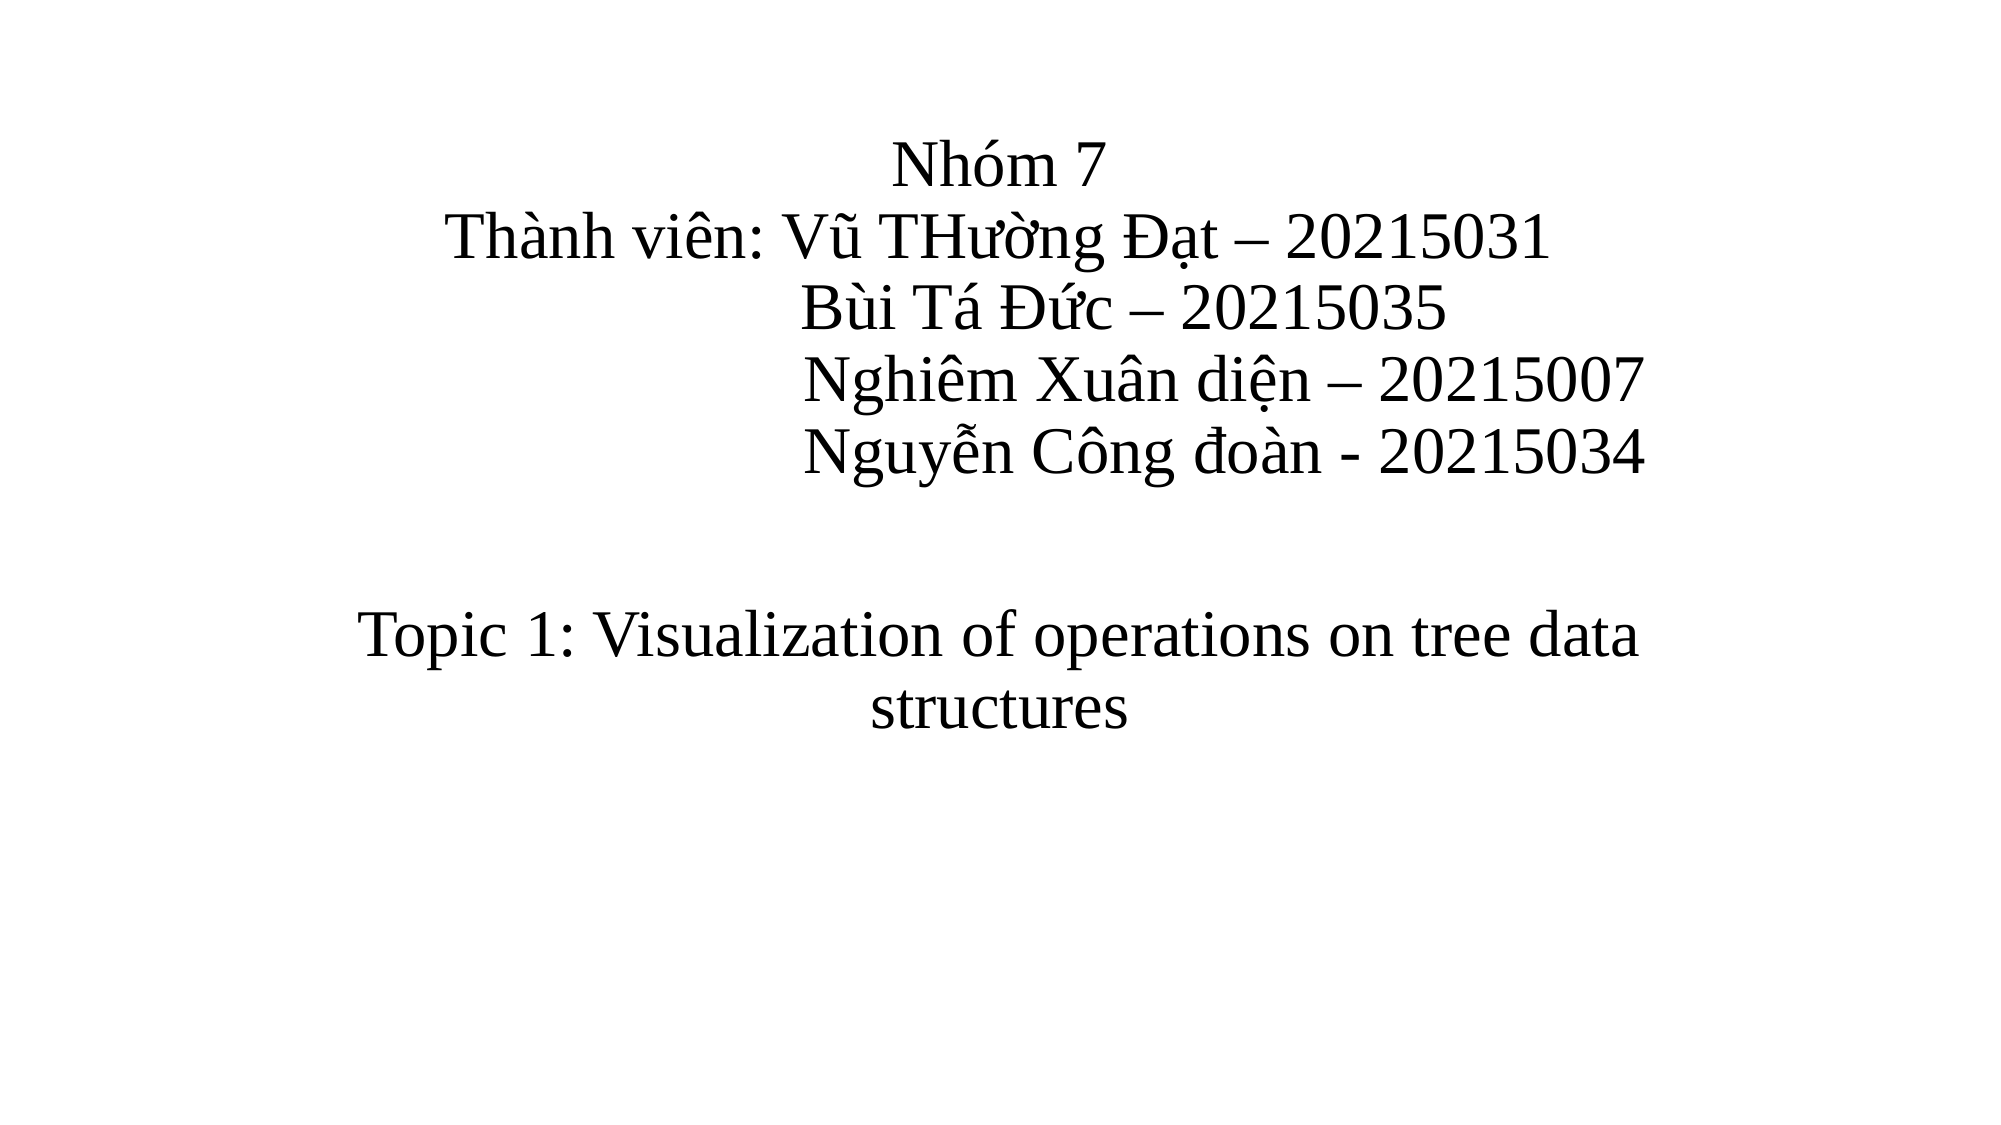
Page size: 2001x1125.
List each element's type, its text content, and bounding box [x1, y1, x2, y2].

subtitle Topic 1: Visualization of operations on tree data structures [249, 590, 1750, 863]
title Nhóm 7 Thành viên: Vũ THường Đạt – 20215031 Bùi Tá Đức – 20215035 Nghiêm Xuân diện – 20215007 Nguyễn Công đoàn - 20215034 [249, 184, 1750, 576]
